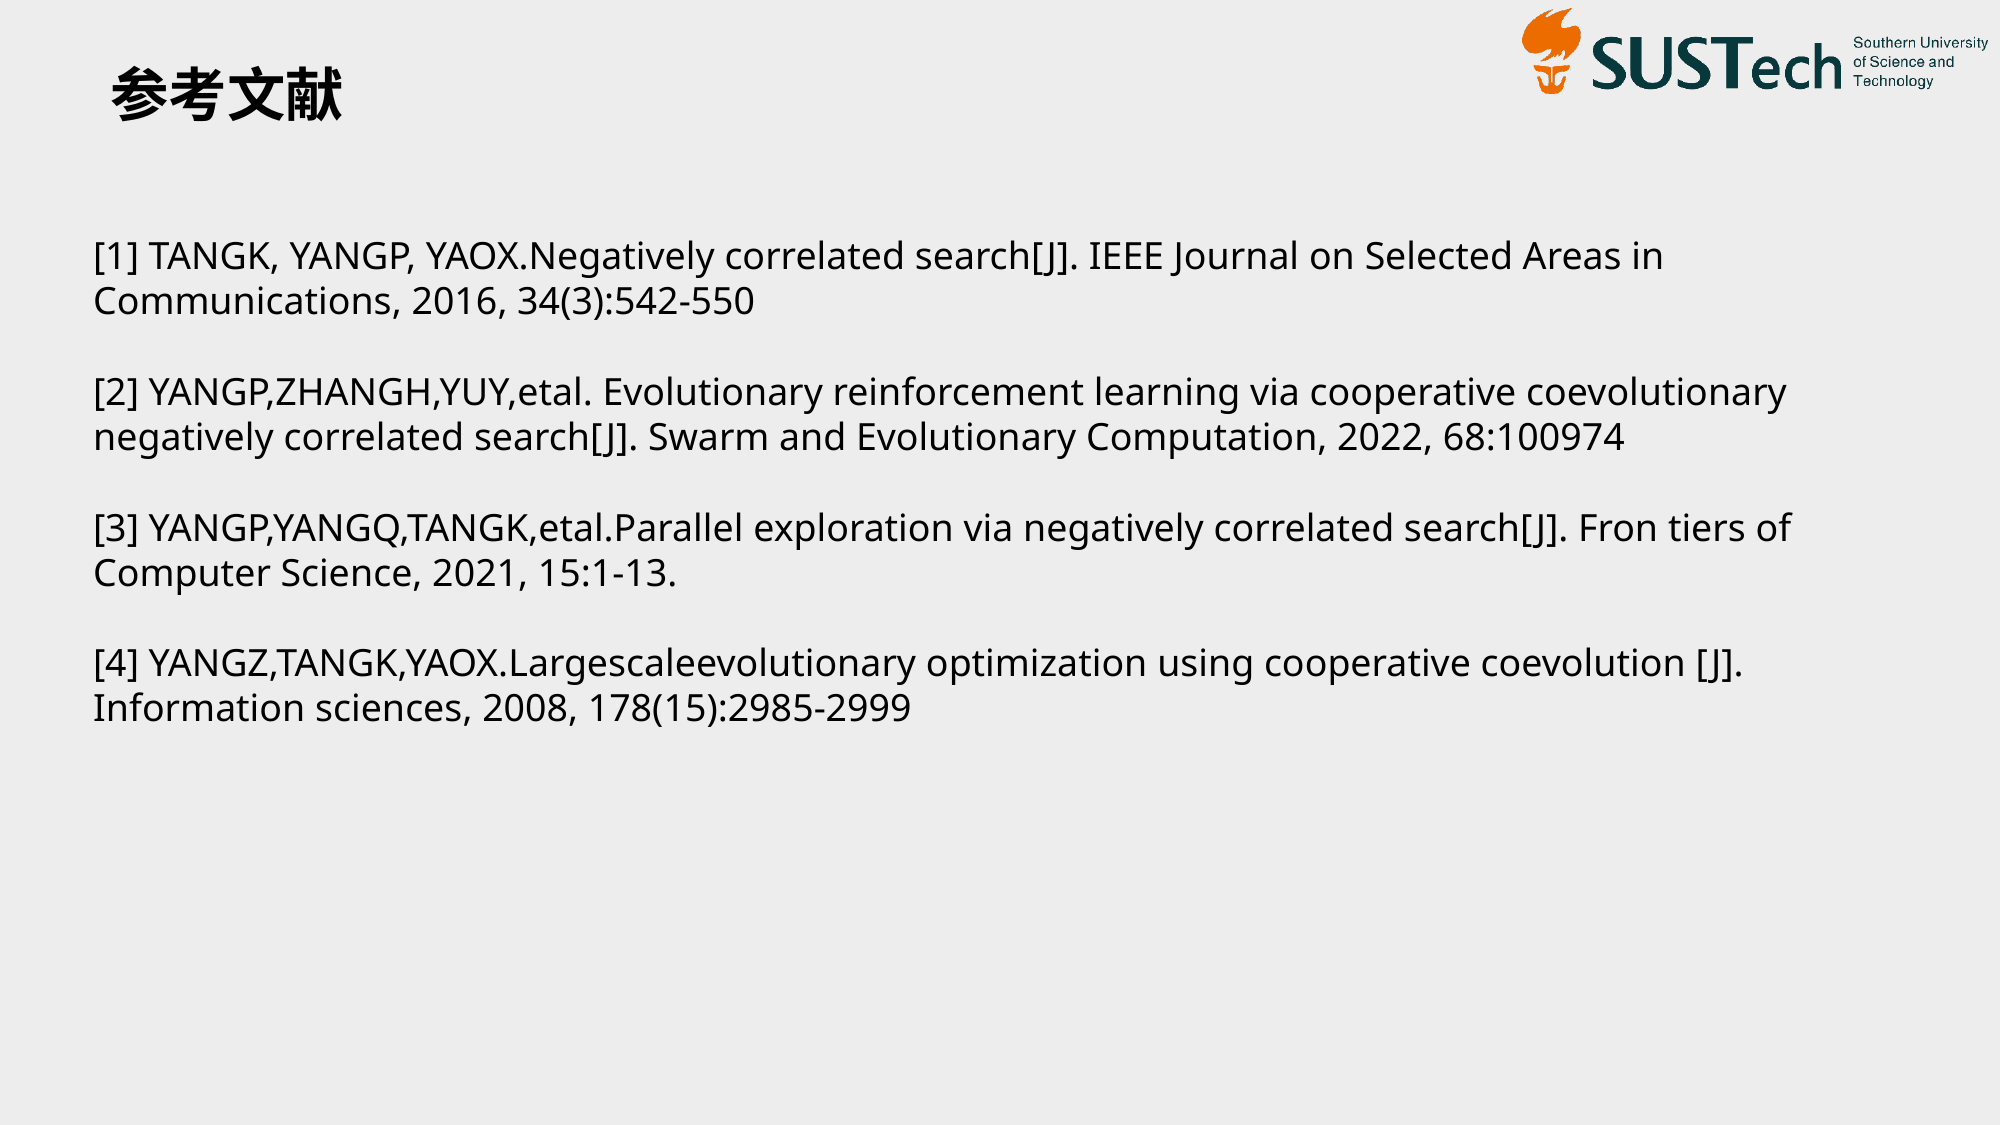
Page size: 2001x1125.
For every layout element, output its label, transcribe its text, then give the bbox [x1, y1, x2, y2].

text_box 参考文献 [95, 50, 359, 136]
picture [1522, 8, 1988, 94]
text_box [2] YANGP,ZHANGH,YUY,etal. Evolutionary reinforcement learning via cooperative coevolutionary negatively correlated search[J]. Swarm and Evolutionary Computation, 2022, 68:100974 [78, 360, 1875, 466]
text_box [3] YANGP,YANGQ,TANGK,etal.Parallel exploration via negatively correlated search[J]. Fron tiers of Computer Science, 2021, 15:1-13. [4] YANGZ,TANGK,YAOX.Largescaleevolutionary optimization using cooperative coevolution [J]. Information sciences, 2008, 178(15):2985-2999 [78, 496, 1849, 737]
text_box [1] TANGK, YANGP, YAOX.Negatively correlated search[J]. IEEE Journal on Selected Areas in Communications, 2016, 34(3):542-550 [78, 224, 1875, 329]
